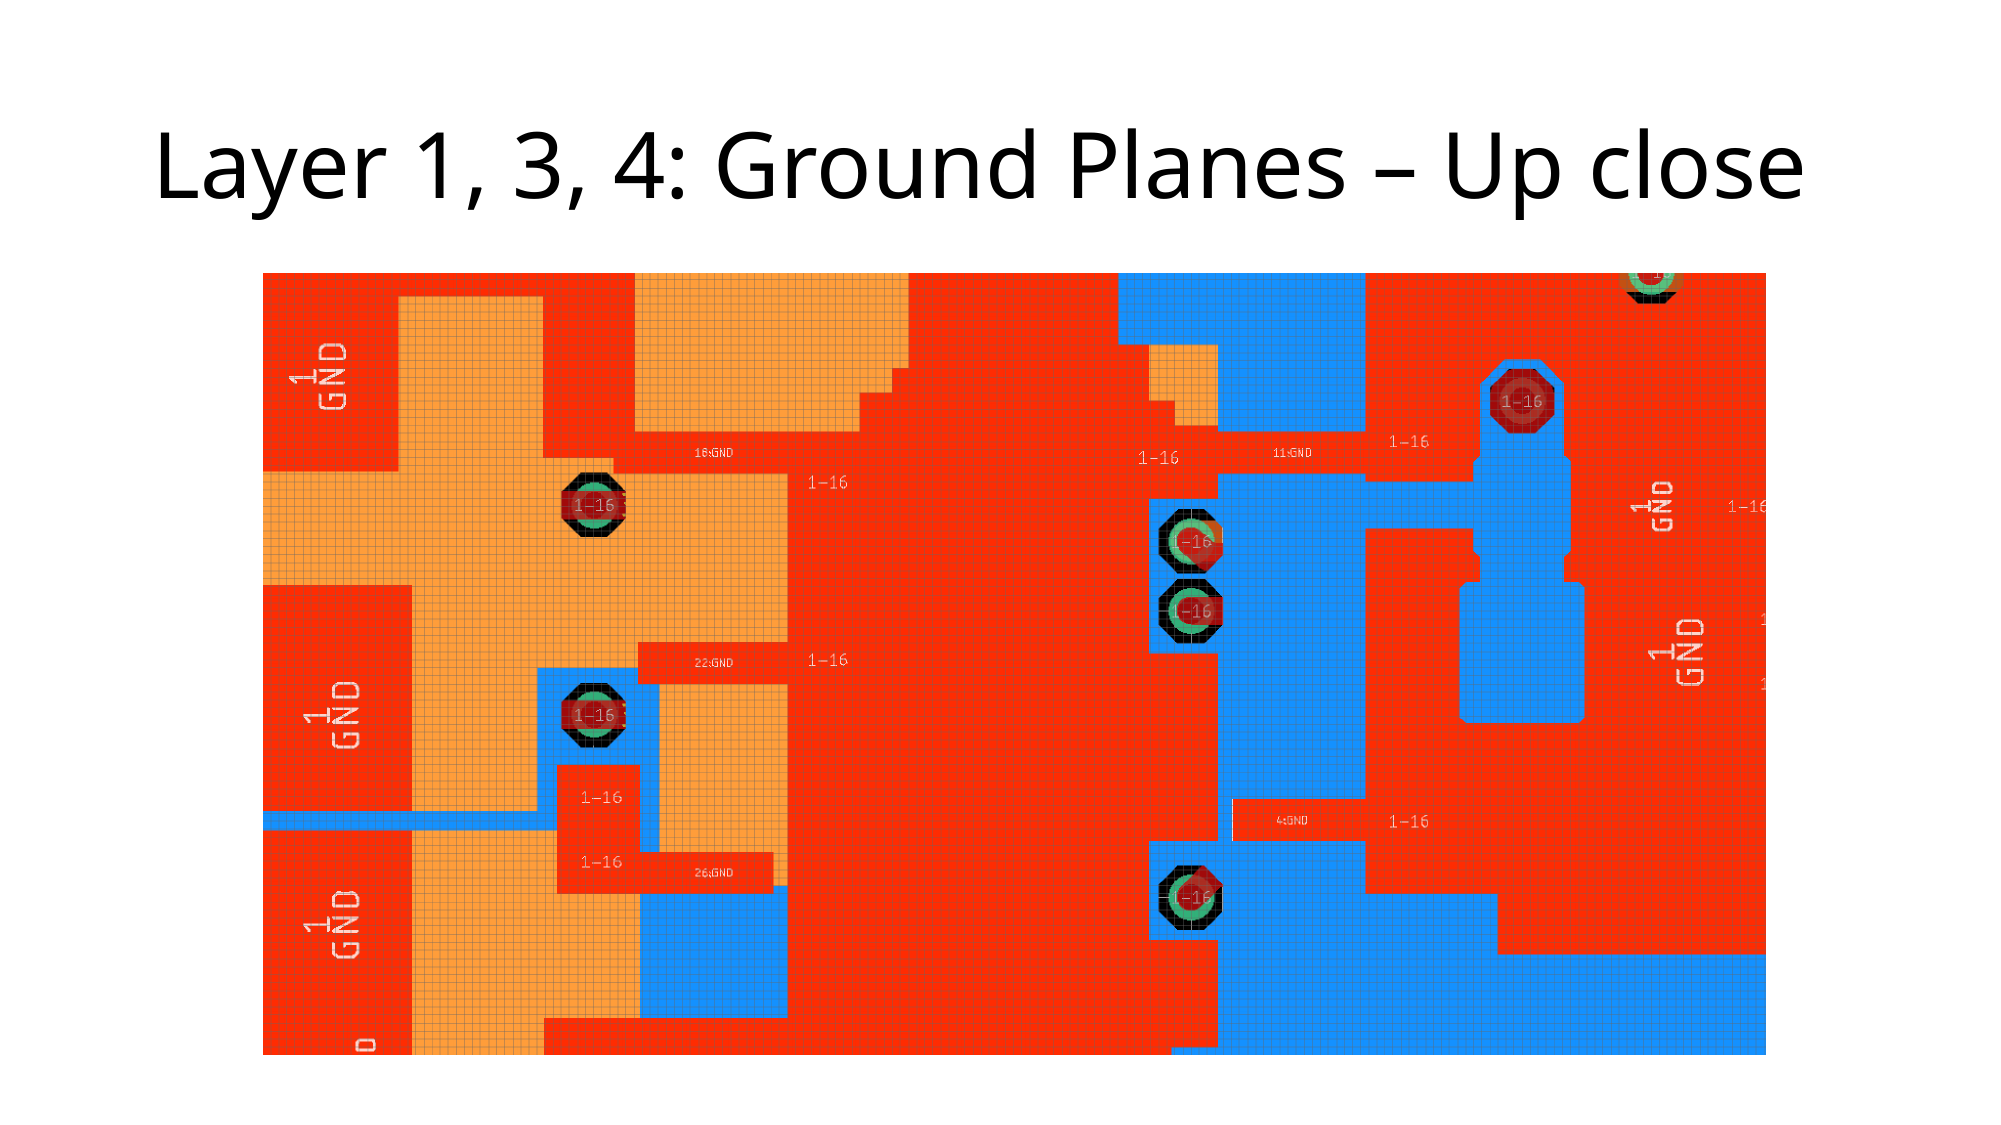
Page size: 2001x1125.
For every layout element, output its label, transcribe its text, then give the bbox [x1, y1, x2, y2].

picture [263, 273, 1766, 1055]
title Layer 1, 3, 4: Ground Planes – Up close [137, 59, 1863, 278]
